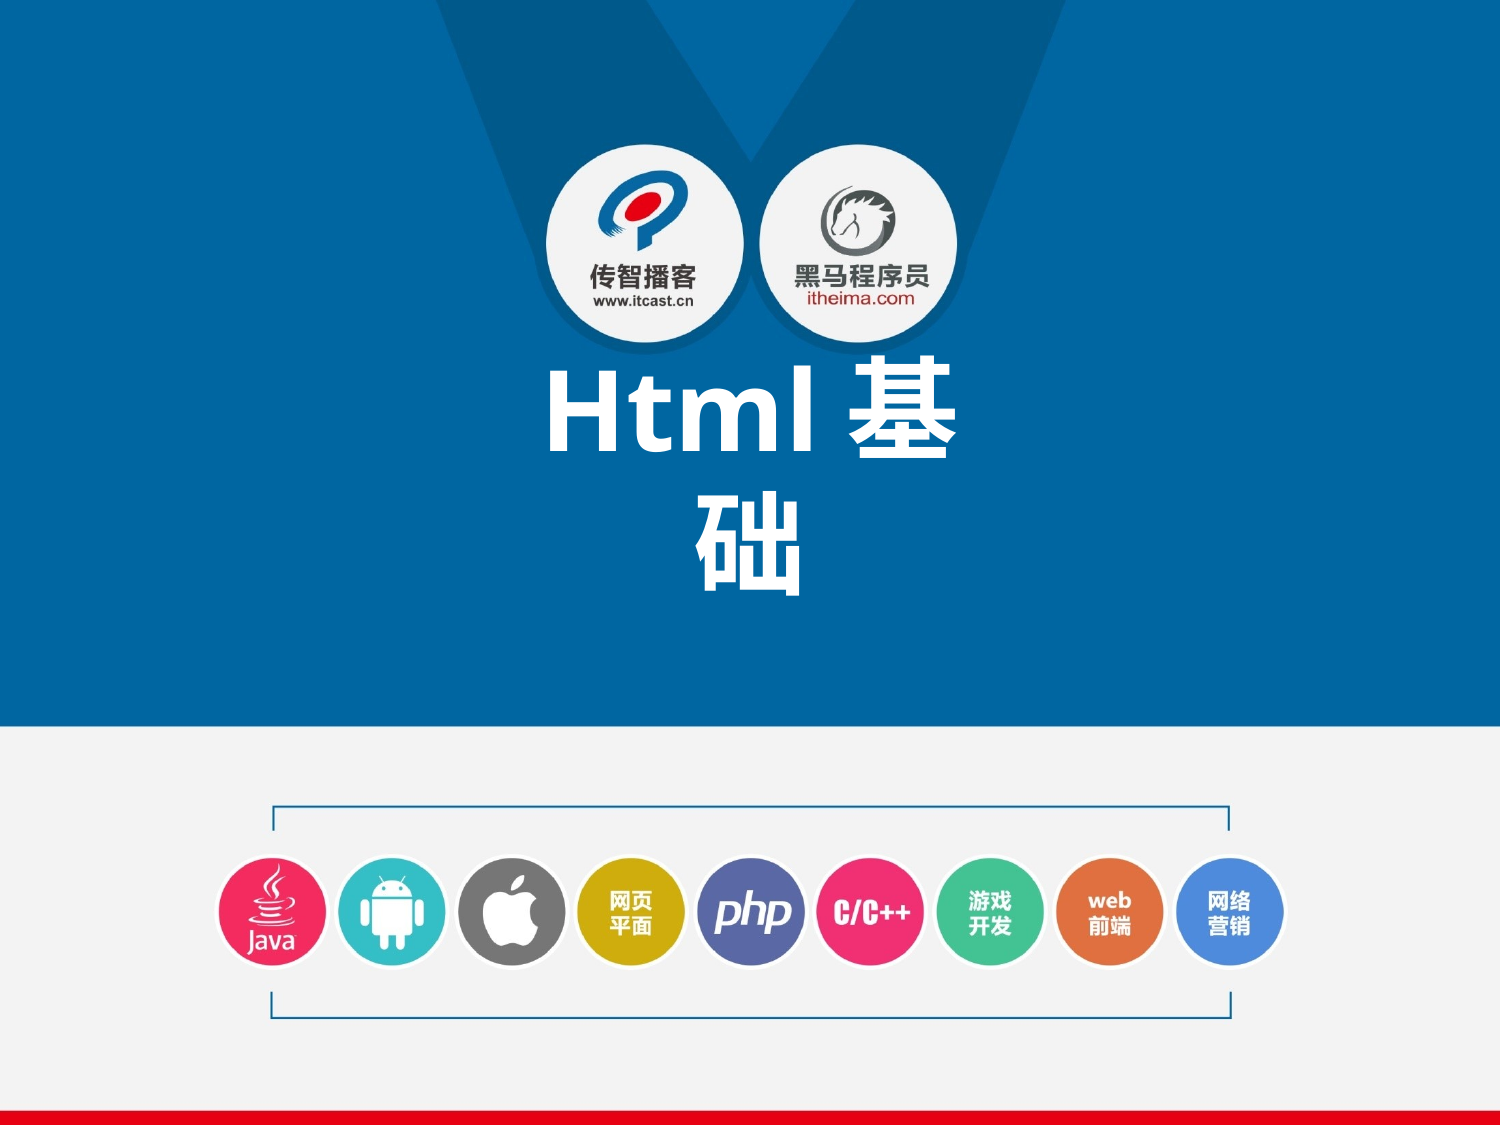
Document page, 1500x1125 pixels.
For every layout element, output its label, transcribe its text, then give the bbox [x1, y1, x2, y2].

title Html基础 [478, 331, 1022, 617]
picture [0, 0, 1500, 1125]
